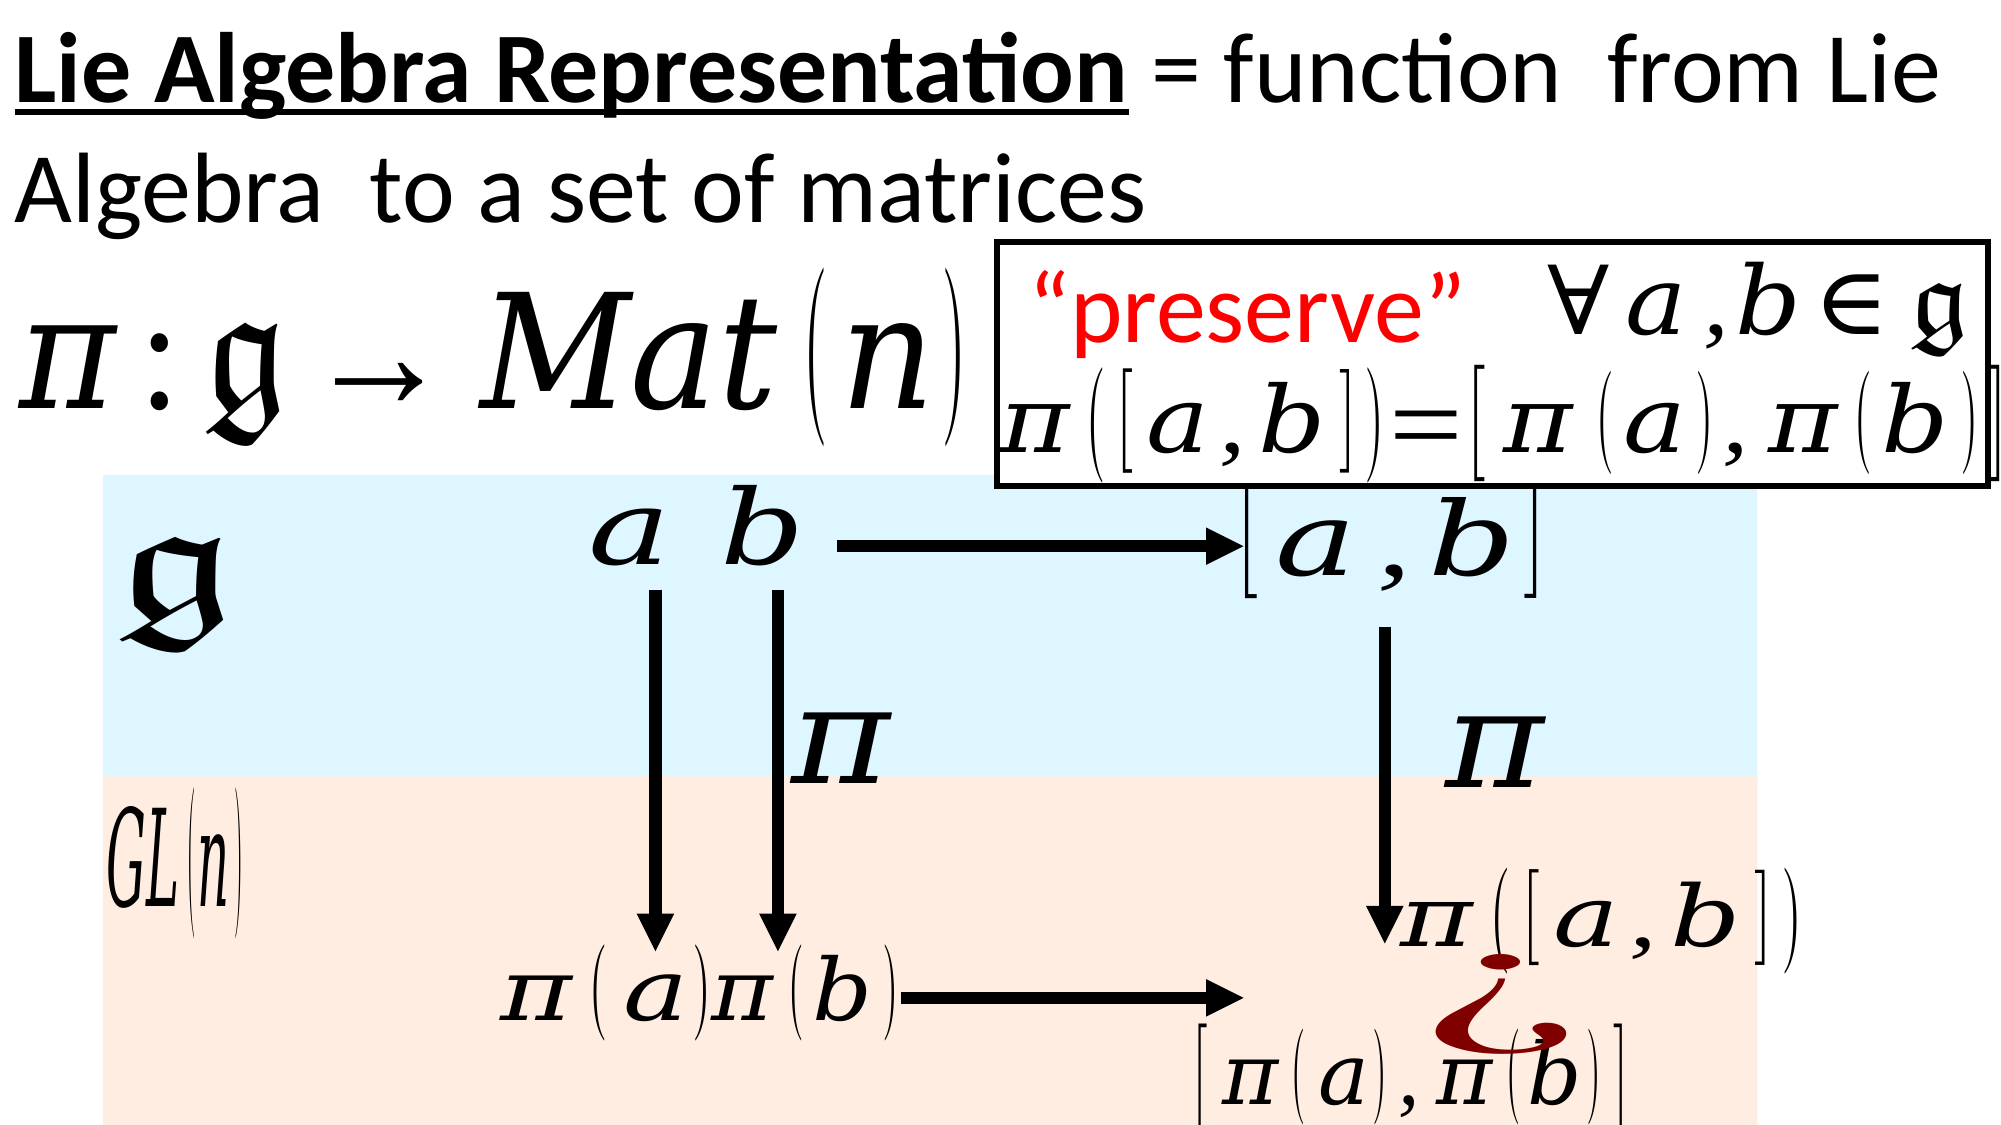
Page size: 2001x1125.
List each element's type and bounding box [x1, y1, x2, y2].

text_box [103, 474, 1758, 1125]
text_box [655, 589, 901, 952]
text_box [994, 234, 2000, 487]
text_box [588, 473, 807, 590]
text_box [1384, 627, 1556, 860]
text_box [1195, 860, 1801, 1125]
